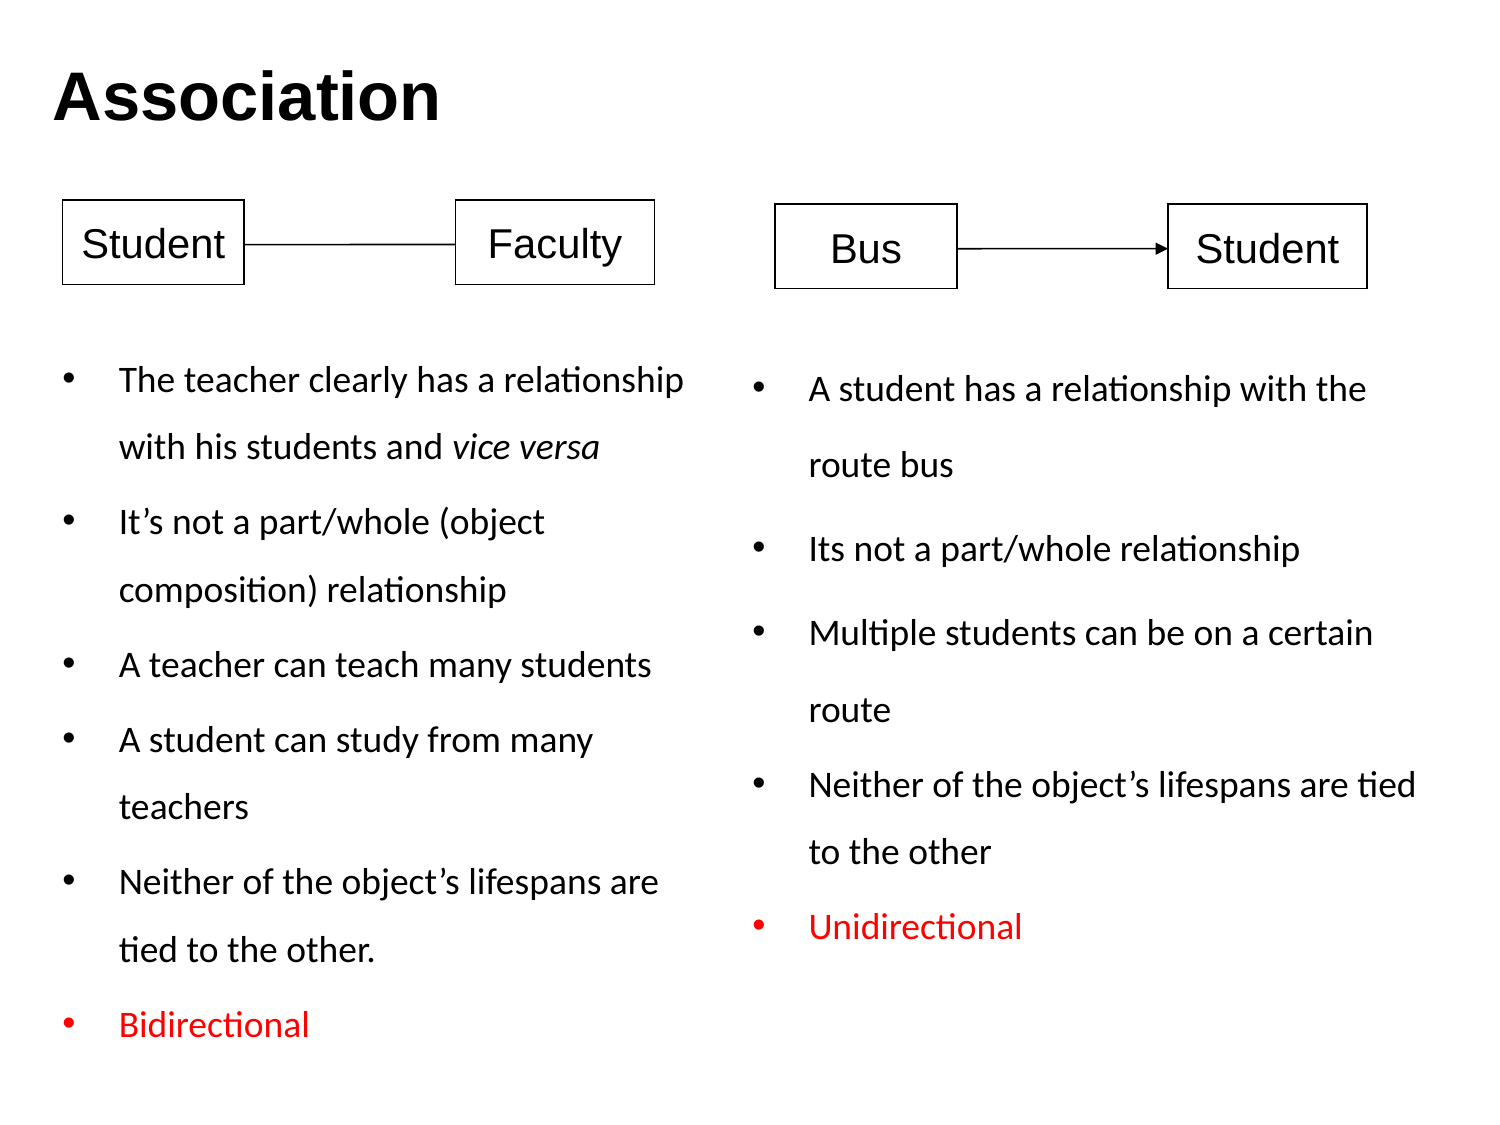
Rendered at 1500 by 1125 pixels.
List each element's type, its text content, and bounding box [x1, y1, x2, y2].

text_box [62, 199, 655, 285]
text_box A student has a relationship with the route bus Its not a part/whole relationship Multiple students can be on a certain route Neither of the object’s lifespans are tied to the other Unidirectional [737, 324, 1450, 1000]
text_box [774, 203, 1368, 289]
text_box The teacher clearly has a relationship with his students and vice versa It’s not a part/whole (object composition) relationship A teacher can teach many students A student can study from many teachers Neither of the object’s lifespans are tied to the other. Bidirectional [47, 324, 735, 988]
title Association [37, 24, 1500, 162]
